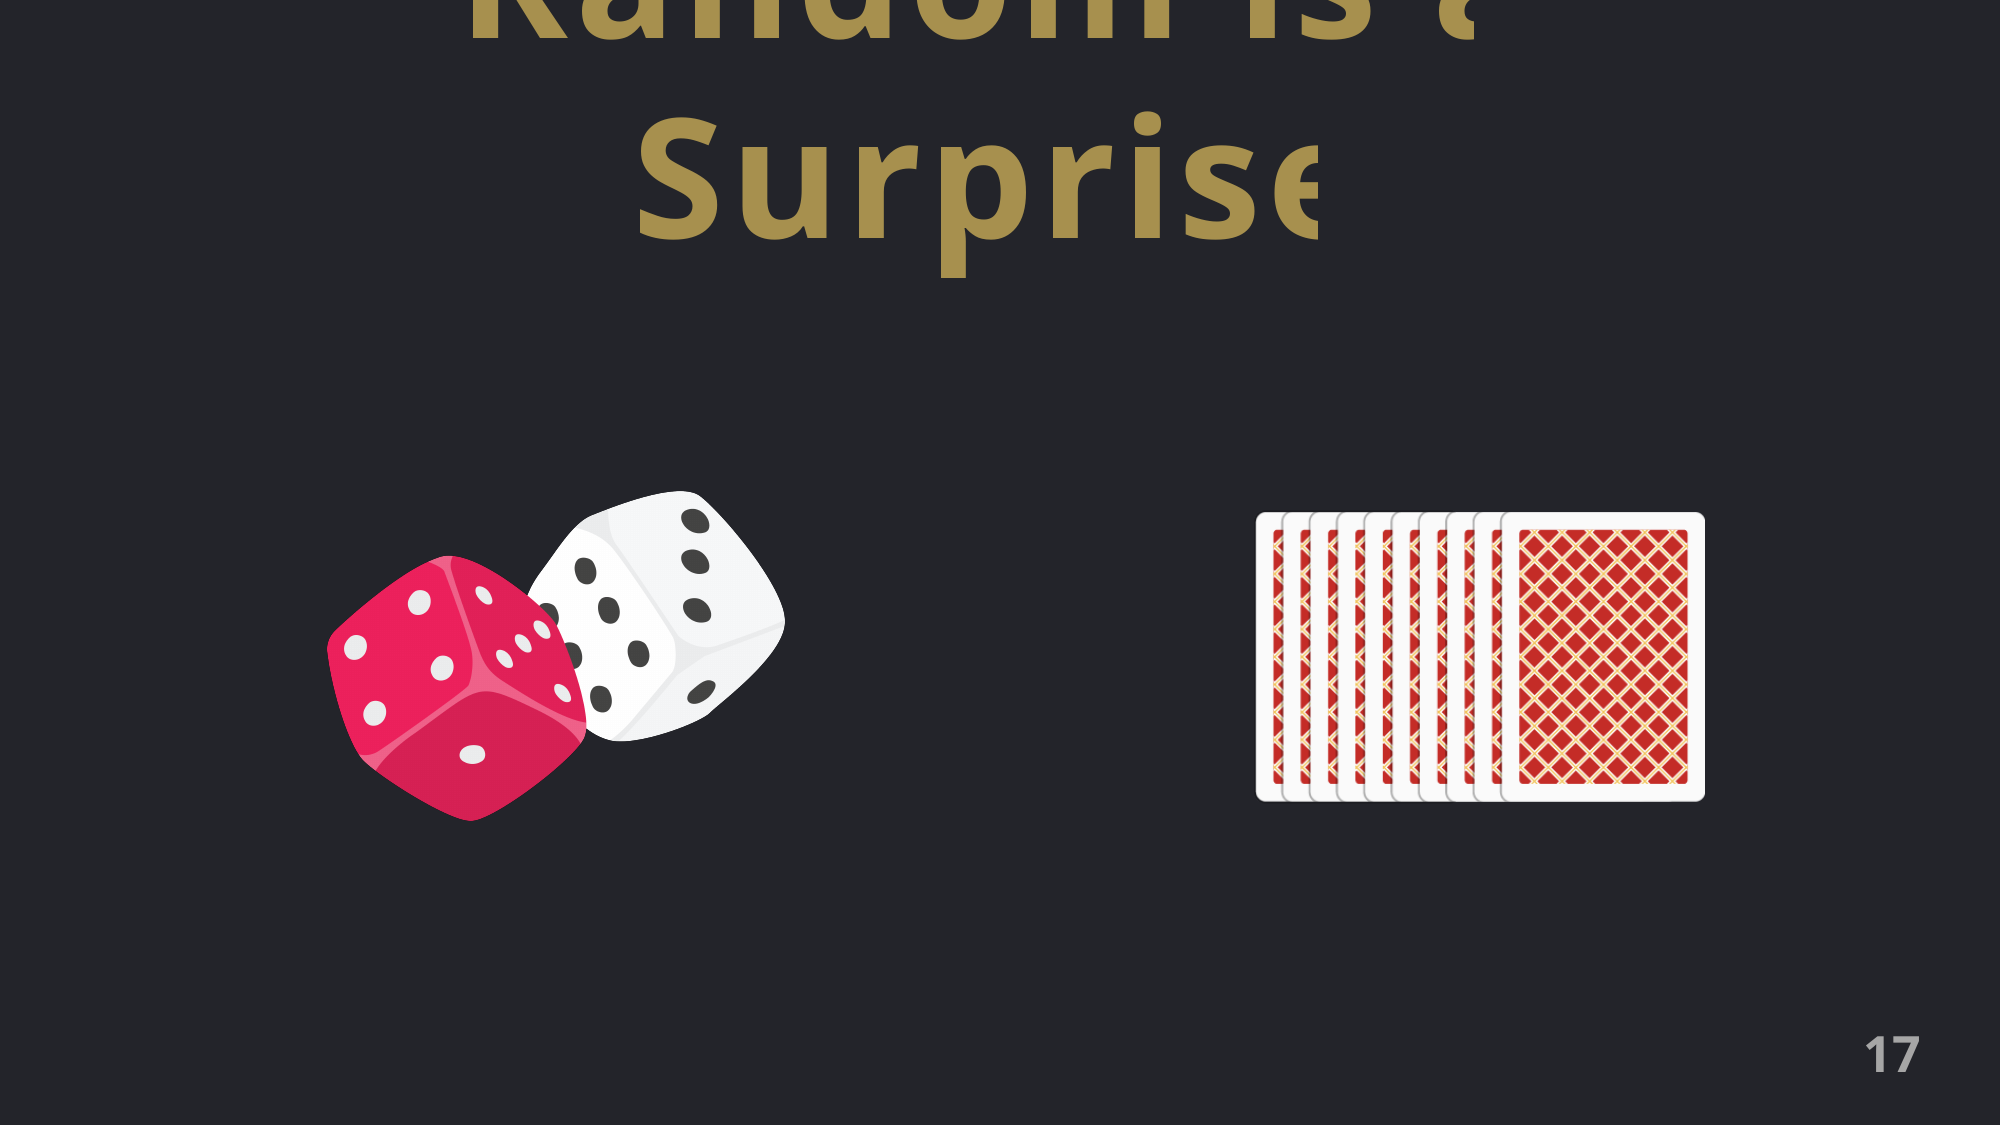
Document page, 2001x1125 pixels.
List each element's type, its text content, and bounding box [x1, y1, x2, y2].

text_box Random is a Surprise [364, 23, 1636, 287]
picture [1254, 510, 1705, 804]
slide_number 17 [1485, 1026, 1936, 1087]
text_box [0, 0, 2000, 1125]
picture [327, 491, 785, 821]
